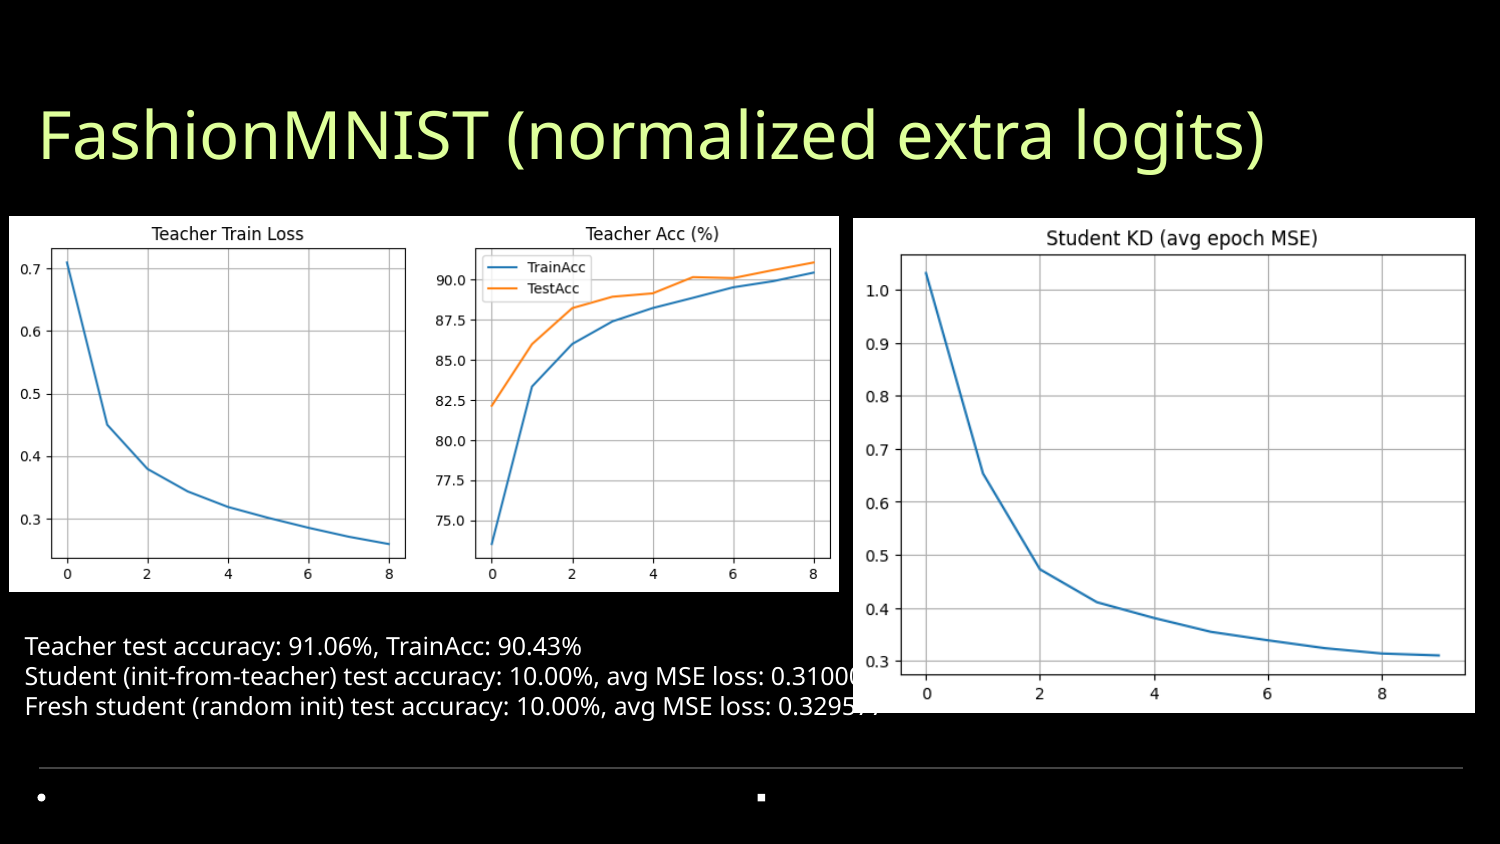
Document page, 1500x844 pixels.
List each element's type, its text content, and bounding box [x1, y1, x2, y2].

text_box Teacher test accuracy: 91.06%, TrainAcc: 90.43% Student (init-from-teacher) test accuracy: 10.00%, avg MSE loss: 0.310001 Fresh student (random init) test accuracy: 10.00%, avg MSE loss: 0.329577 [9, 615, 1120, 766]
title FashionMNIST (normalized extra logits) [37, 105, 1292, 262]
picture [9, 216, 839, 593]
picture [853, 217, 1476, 713]
